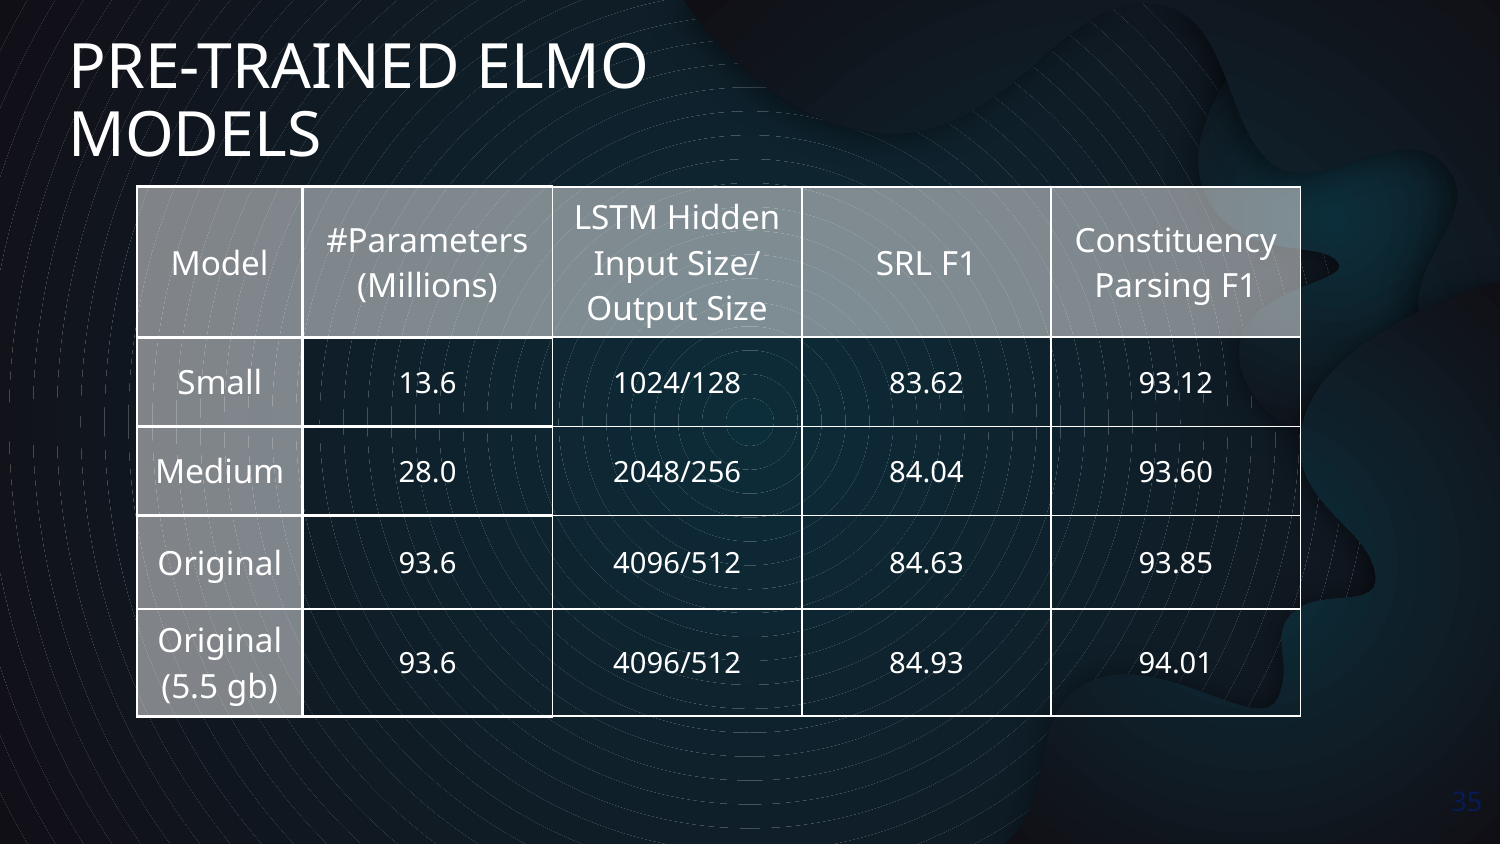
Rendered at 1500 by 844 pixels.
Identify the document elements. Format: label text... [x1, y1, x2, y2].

table_cell 93.12 [1052, 338, 1300, 426]
table_cell 4096/512 [553, 516, 801, 608]
table_cell Medium [138, 428, 301, 514]
table_header LSTM Hidden Input Size/ Output Size [553, 188, 801, 336]
table_cell 4096/512 [553, 610, 801, 715]
table_cell 93.60 [1052, 427, 1300, 515]
table_cell 13.6 [304, 339, 552, 425]
table_cell Small [138, 339, 301, 425]
table_header #Parameters (Millions) [304, 209, 552, 336]
table_cell 28.0 [304, 428, 552, 514]
title PRE-TRAINED ELMO MODELS [57, 0, 788, 209]
table_cell 1024/128 [553, 338, 801, 426]
table_header Model [138, 209, 301, 336]
table_cell 93.6 [304, 517, 552, 608]
table_cell 93.6 [304, 610, 552, 715]
table_cell 84.93 [803, 610, 1050, 715]
table_cell 93.85 [1052, 516, 1300, 608]
table_cell Original (5.5 gb) [138, 610, 301, 715]
slide_number ‹#› [1403, 779, 1494, 844]
table_cell Original [138, 517, 301, 608]
table_cell 94.01 [1052, 610, 1300, 715]
table_cell 2048/256 [553, 427, 801, 515]
table_header SRL F1 [803, 188, 1050, 336]
table_cell 84.04 [803, 427, 1050, 515]
table_cell 84.63 [803, 516, 1050, 608]
table_cell 83.62 [803, 338, 1050, 426]
table_header Constituency Parsing F1 [1052, 188, 1300, 336]
